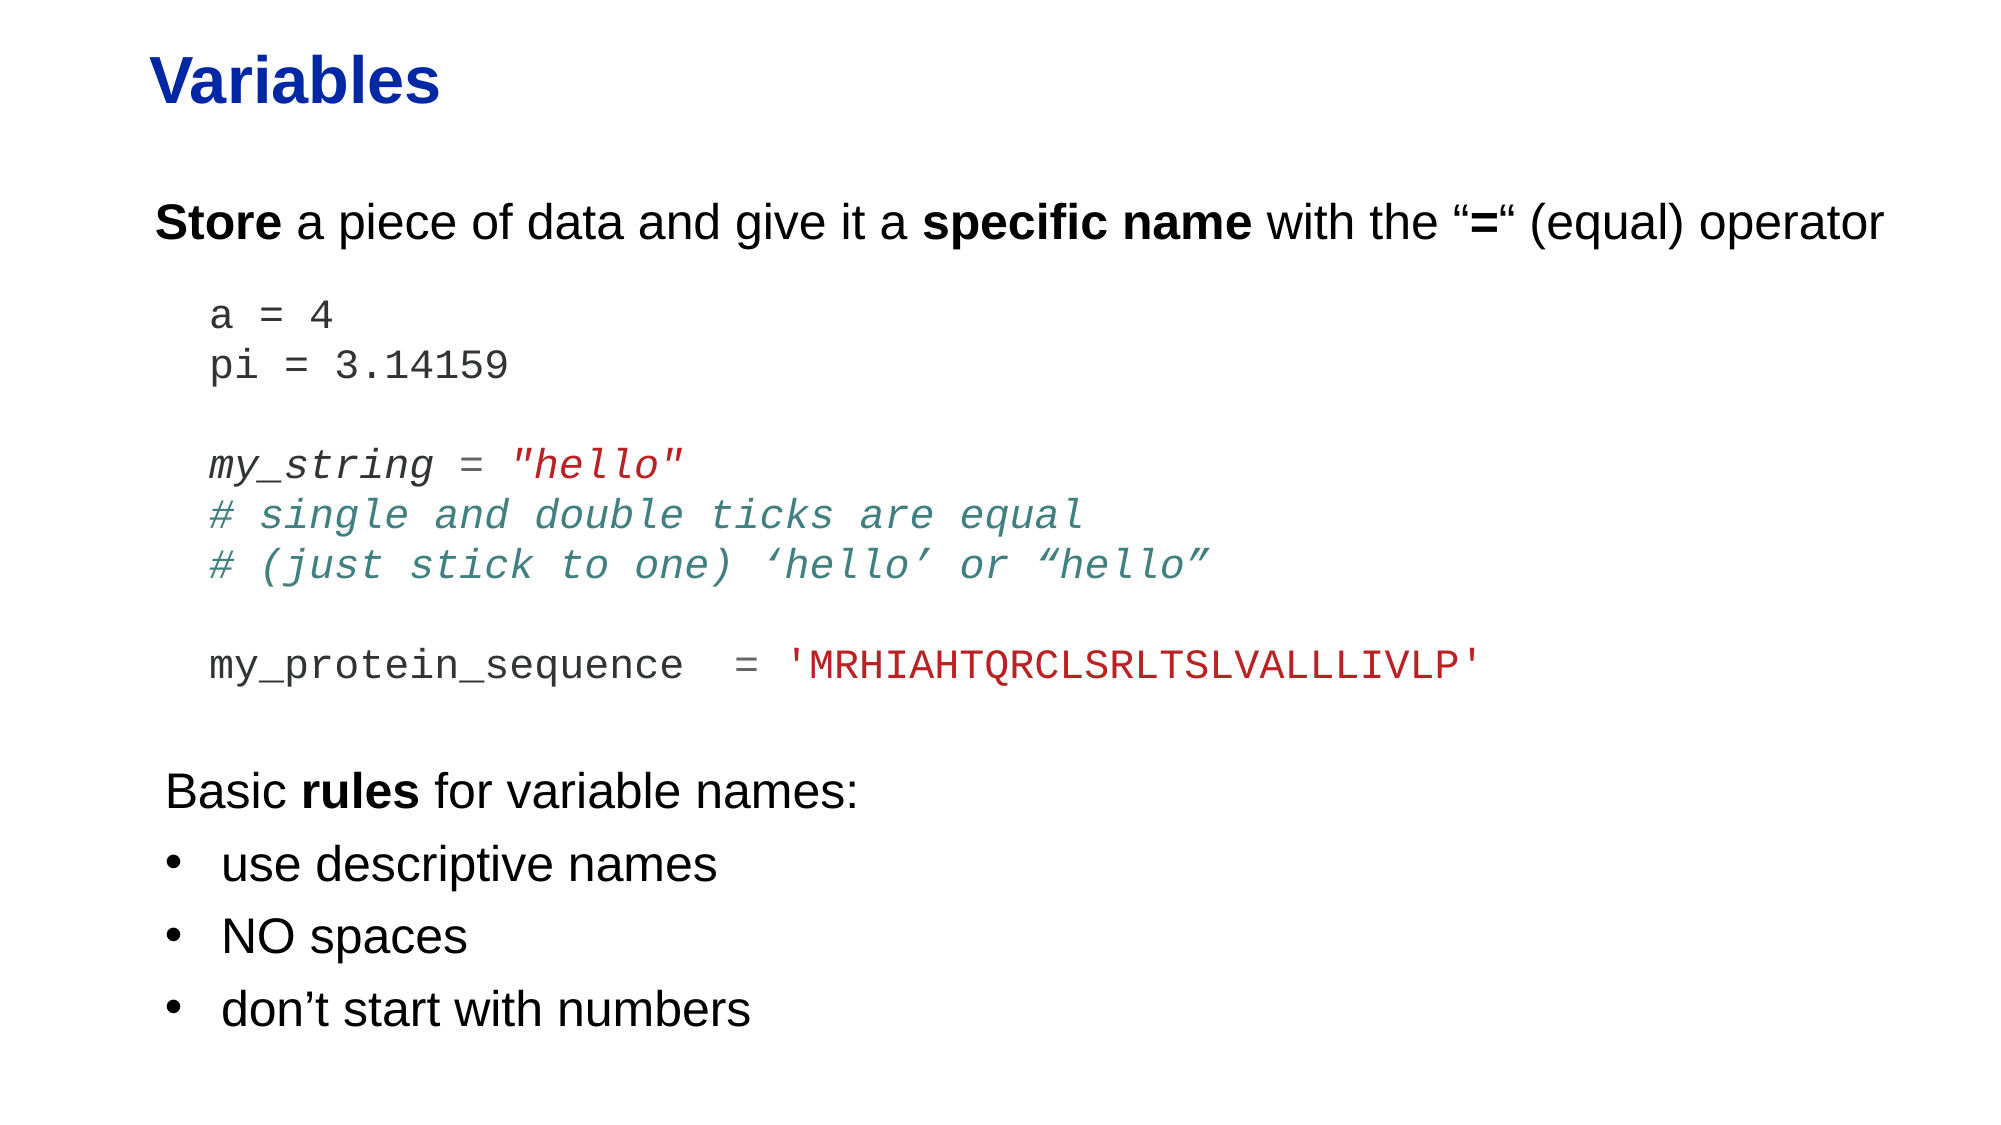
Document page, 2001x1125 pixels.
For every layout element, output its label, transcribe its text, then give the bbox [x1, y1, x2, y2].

text_box a = 4 pi = 3.14159 my_string = "hello" # single and double ticks are equal # (just stick to one) ‘hello’ or “hello” my_protein_sequence = 'MRHIAHTQRCLSRLTSLVALLLIVLP' [203, 280, 1846, 693]
list Store a piece of data and give it a specific name with the “=“ (equal) operator [154, 189, 1910, 327]
text_box Basic rules for variable names: use descriptive names NO spaces don’t start with numbers [150, 751, 889, 1044]
title Variables [149, 31, 1851, 132]
